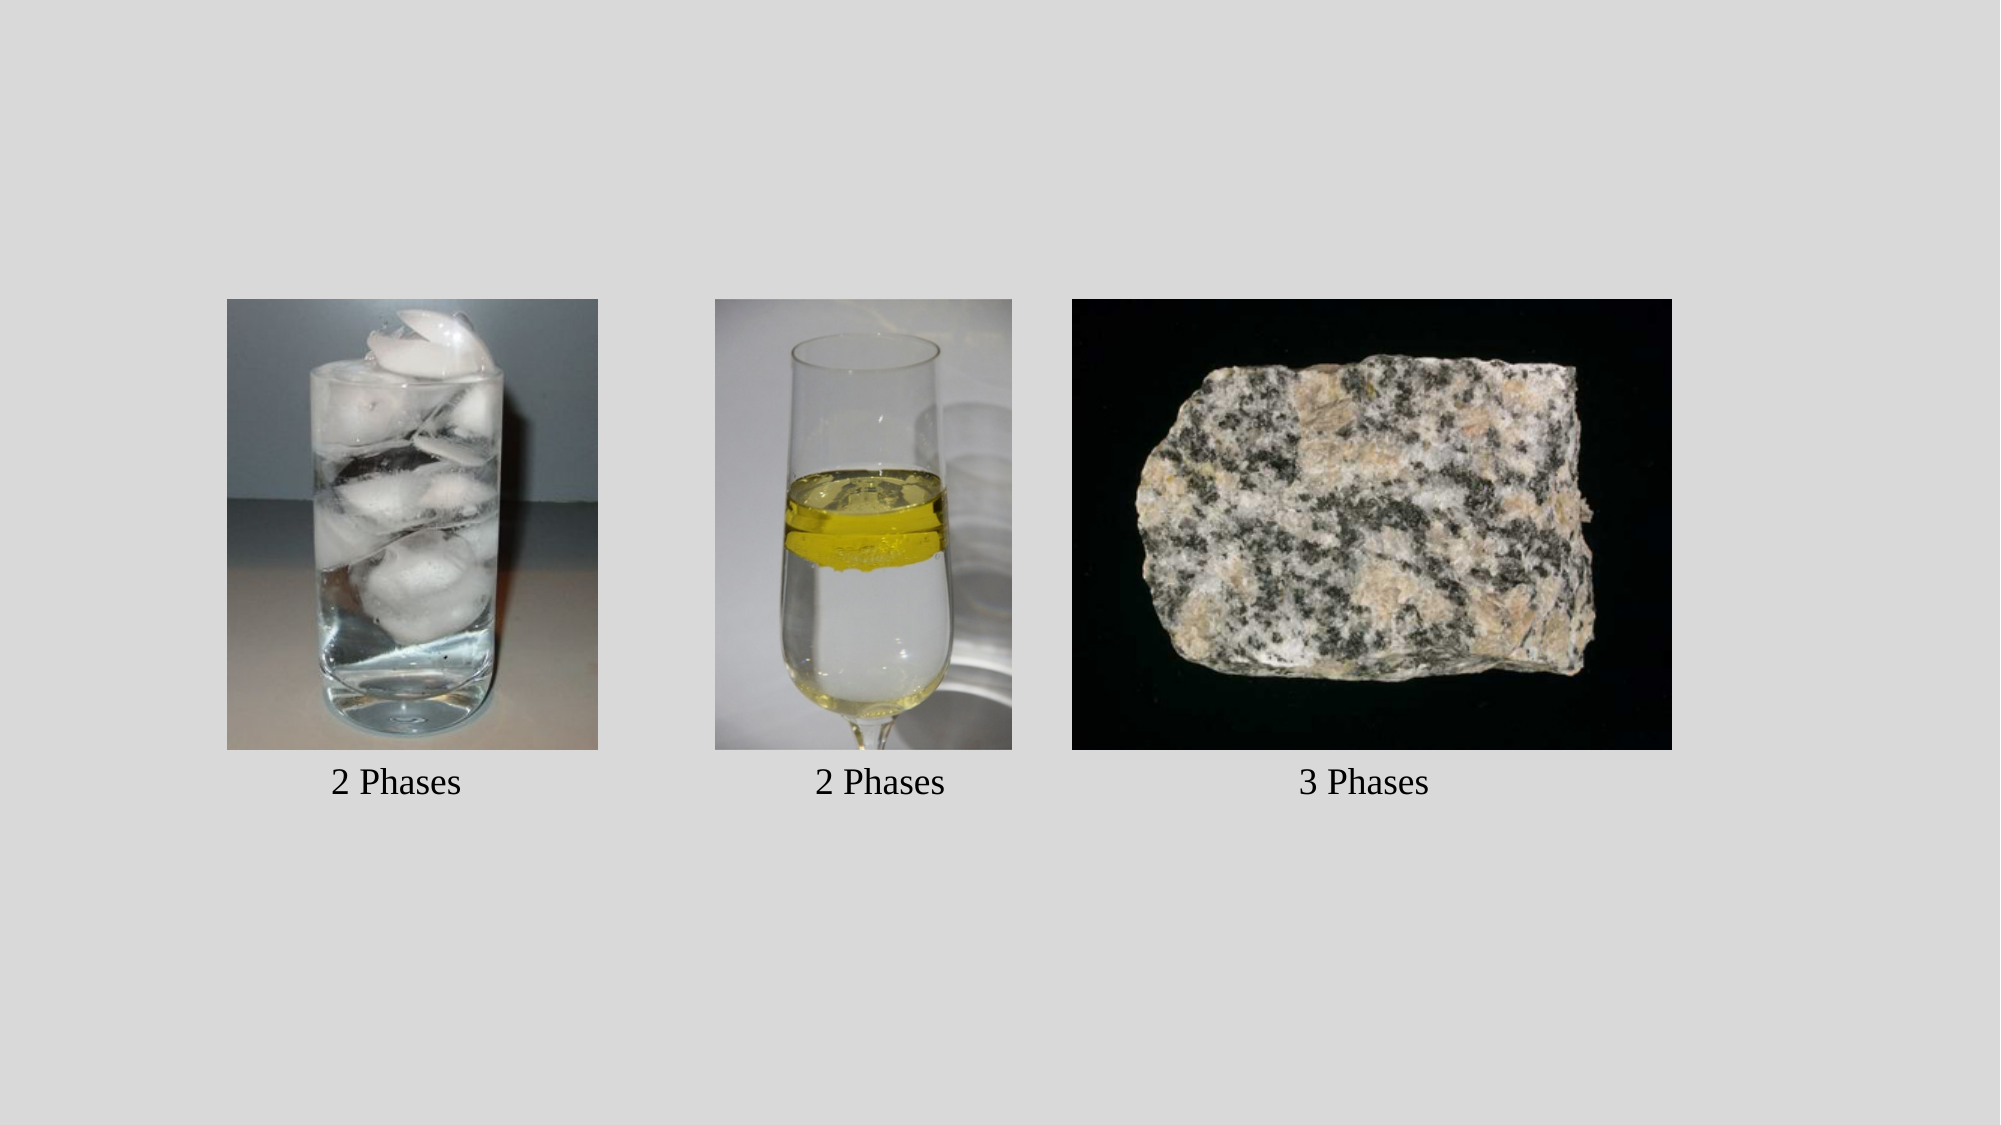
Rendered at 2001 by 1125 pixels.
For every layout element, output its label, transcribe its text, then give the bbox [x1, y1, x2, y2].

text_box 2 Phases [800, 750, 961, 809]
picture [227, 299, 598, 750]
text_box 2 Phases [316, 750, 477, 809]
picture [1072, 299, 1672, 750]
picture [715, 299, 1012, 750]
text_box 3 Phases [1284, 750, 1445, 809]
